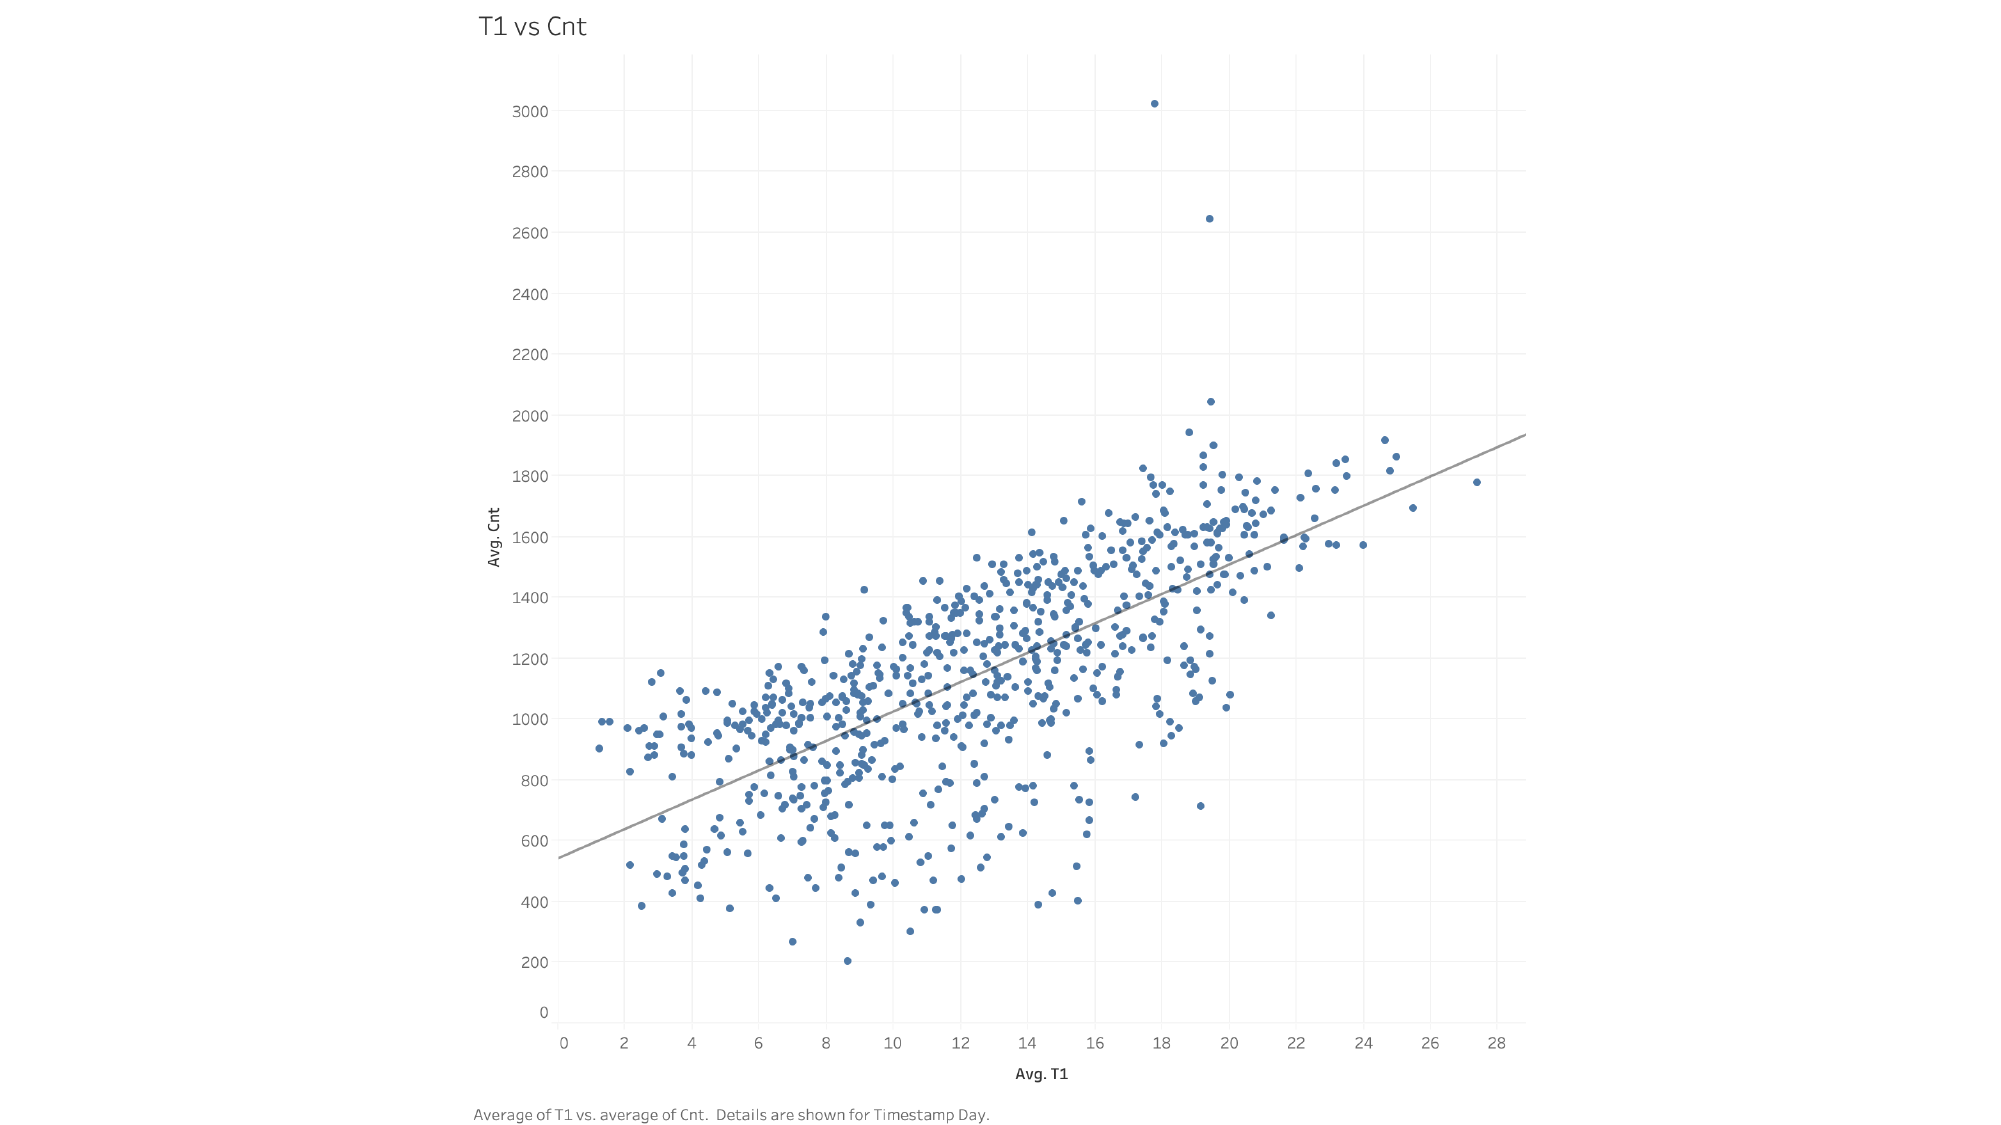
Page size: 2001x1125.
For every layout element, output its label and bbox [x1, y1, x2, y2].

picture [473, 0, 1526, 1125]
